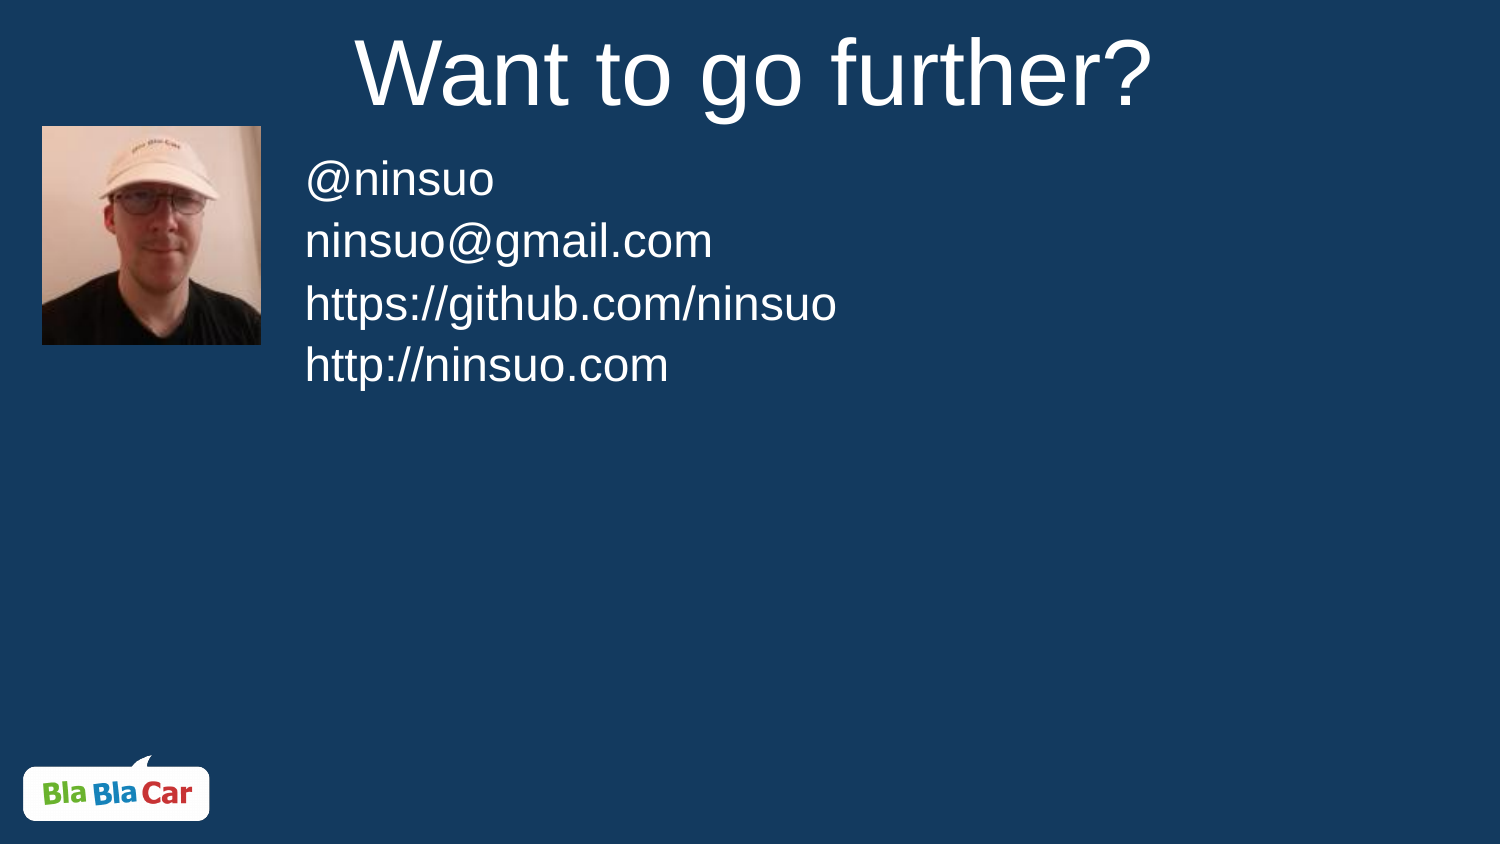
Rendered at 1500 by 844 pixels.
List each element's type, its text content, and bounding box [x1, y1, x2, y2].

text_box @ninsuo ninsuo@gmail.com https://github.com/ninsuo http://ninsuo.com [289, 126, 1446, 409]
picture [23, 753, 210, 821]
title Want to go further? [8, 9, 1500, 127]
picture [41, 125, 261, 346]
